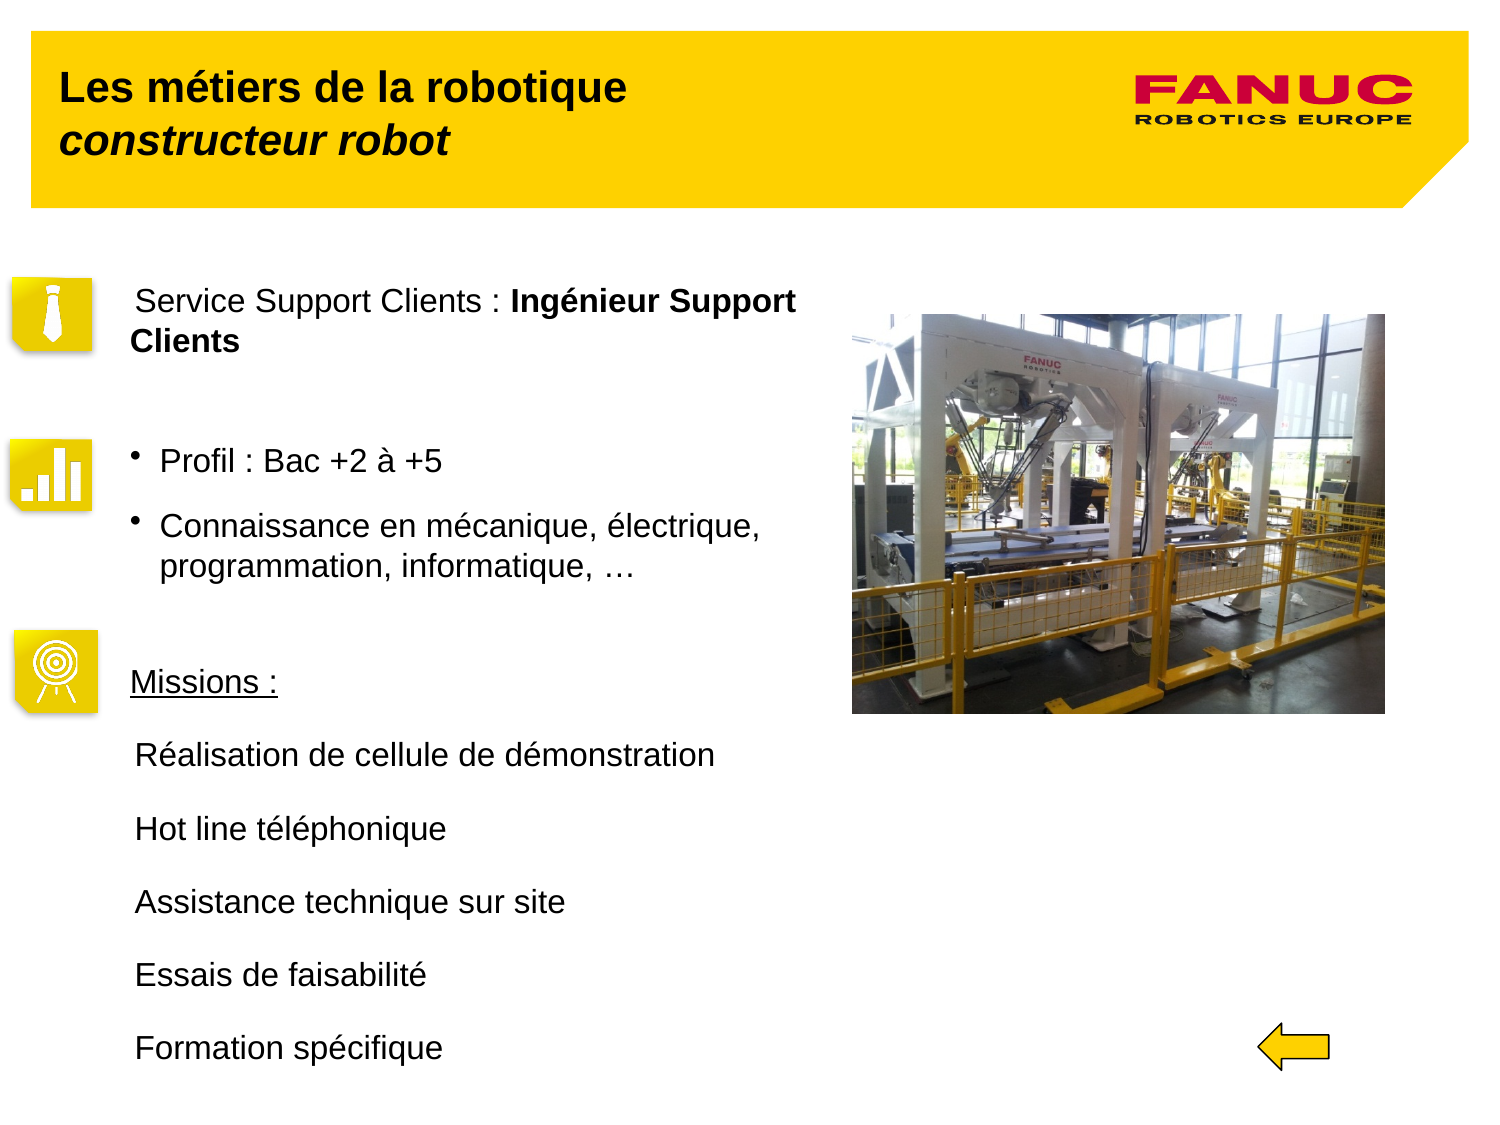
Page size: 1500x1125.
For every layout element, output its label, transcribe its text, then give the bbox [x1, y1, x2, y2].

picture [852, 314, 1385, 714]
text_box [14, 629, 99, 714]
list Service Support Clients : Ingénieur Support Clients Profil : Bac +2 à +5 Connaissance en mécanique, électrique, programmation, informatique, … Missions : Réalisation de cellule de démonstration Hot line téléphonique Assistance technique sur site Essais de faisabilité Formation spécifique [100, 219, 892, 1096]
text_box [1257, 1023, 1329, 1071]
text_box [12, 277, 93, 352]
title Les métiers de la robotique constructeur robot [0, 0, 1500, 213]
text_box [9, 439, 92, 511]
